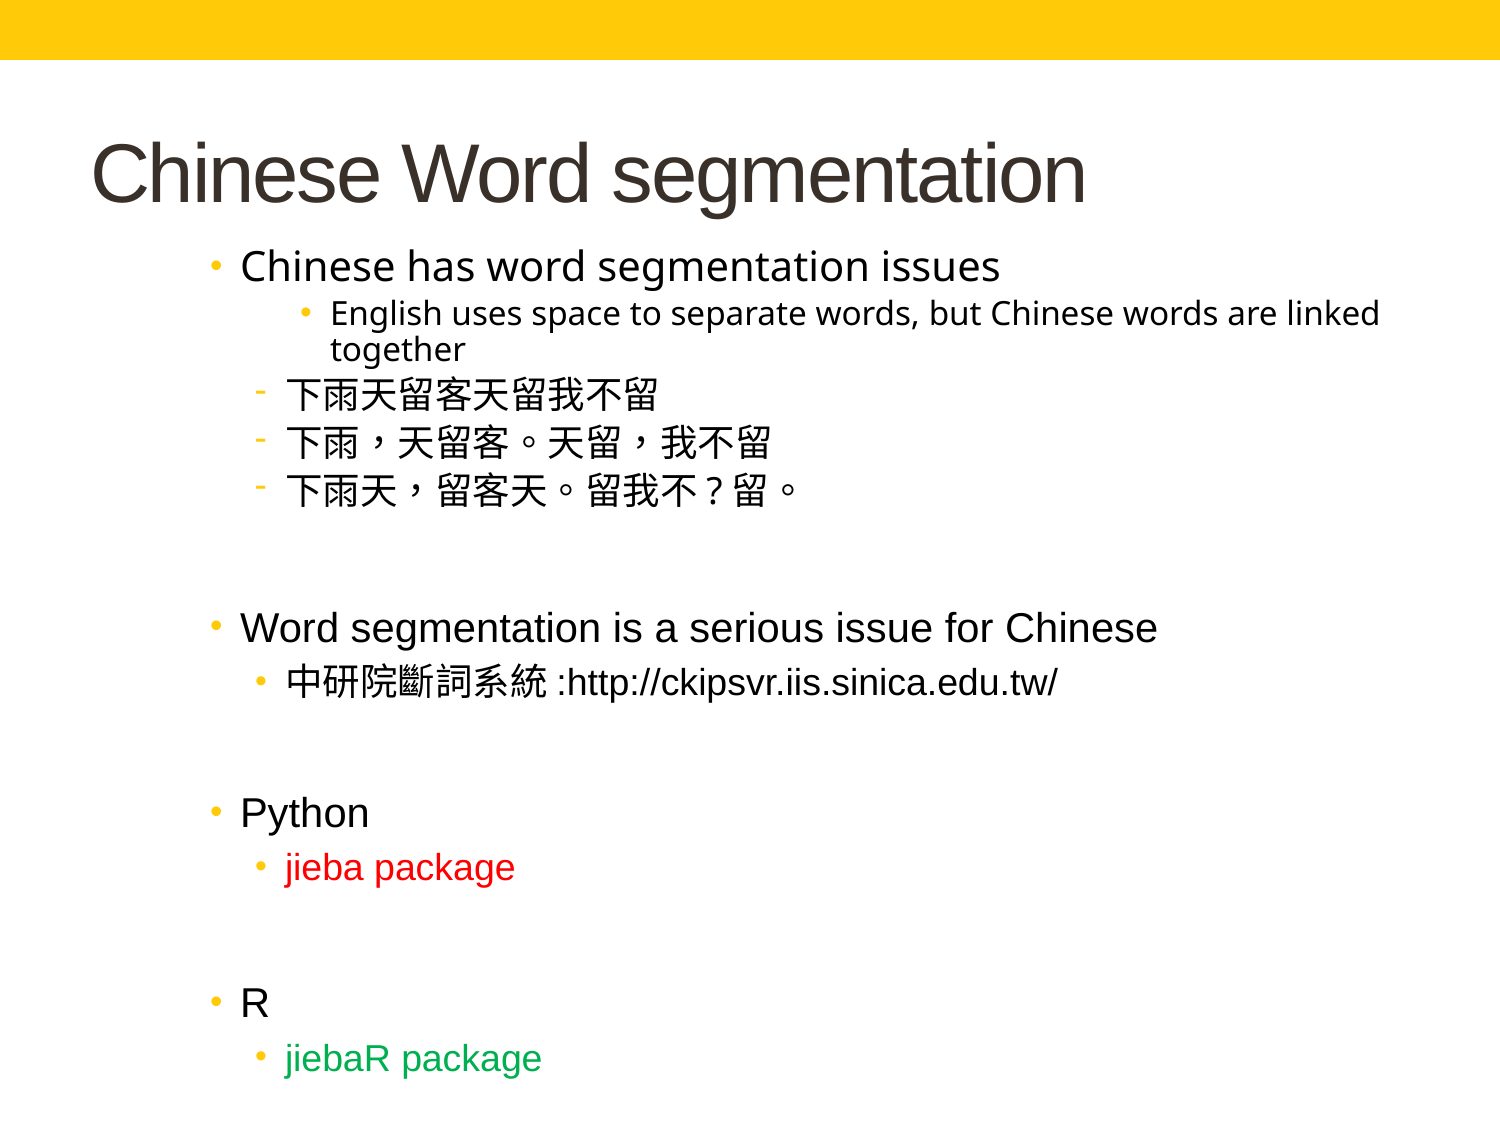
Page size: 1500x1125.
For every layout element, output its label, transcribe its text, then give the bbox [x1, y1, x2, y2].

title Chinese Word segmentation [75, 87, 1425, 250]
list Chinese has word segmentation issues English uses space to separate words, but Chinese words are linked together 下雨天留客天留我不留 下雨，天留客。天留，我不留 下雨天，留客天。留我不?留。 Word segmentation is a serious issue for Chinese 中研院斷詞系統:http://ckipsvr.iis.sinica.edu.tw/ Python jieba package R jiebaR package [150, 237, 1425, 1094]
